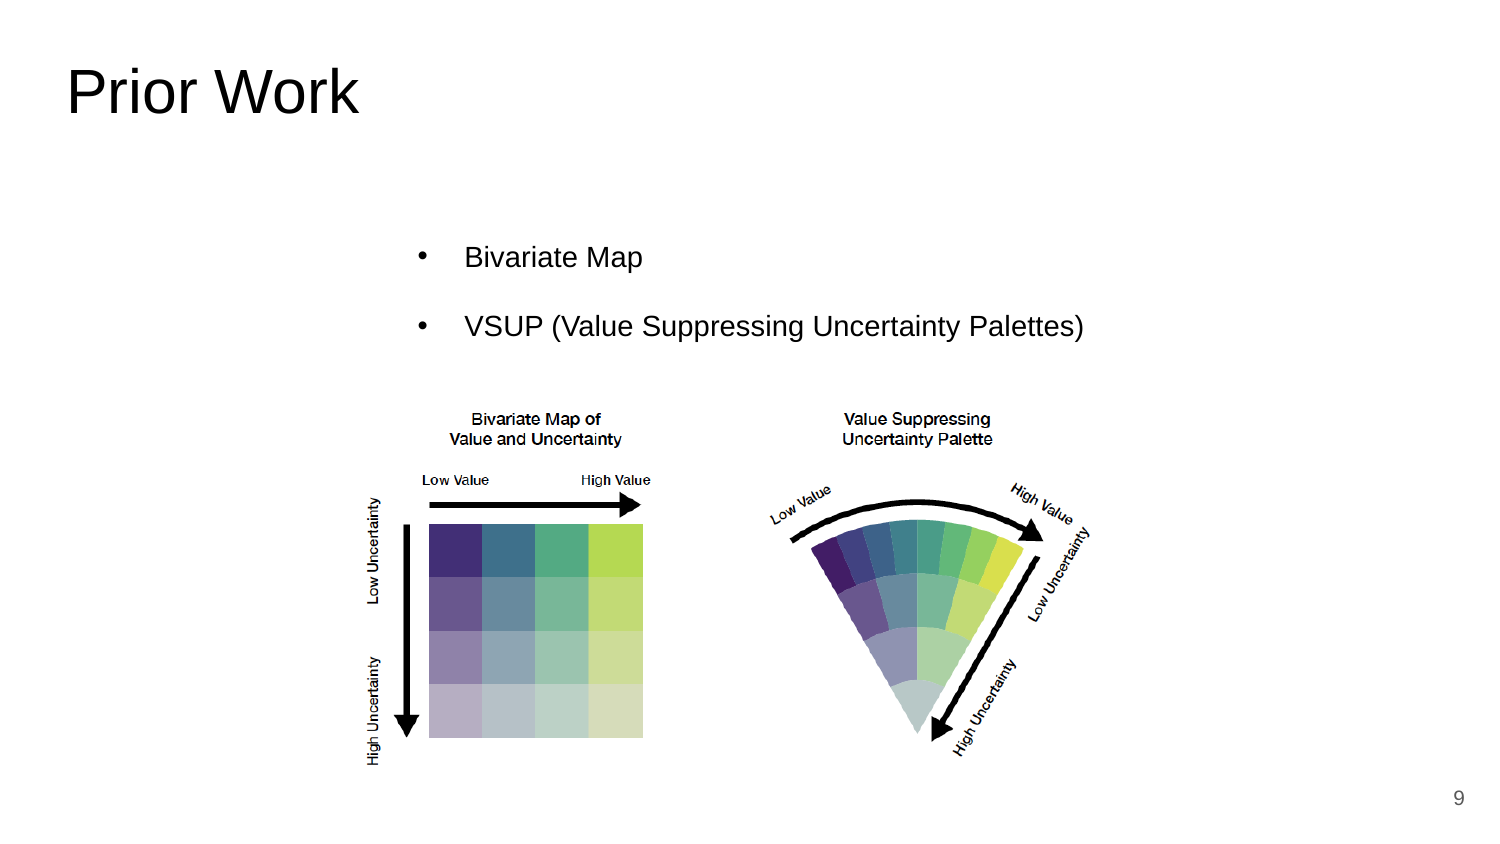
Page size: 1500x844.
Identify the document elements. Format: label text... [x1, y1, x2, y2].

title Prior Work [51, 35, 1449, 130]
slide_number 9 [1389, 764, 1480, 830]
picture [359, 395, 1100, 776]
text_box Bivariate Map VSUP (Value Suppressing Uncertainty Palettes) [402, 230, 1233, 386]
